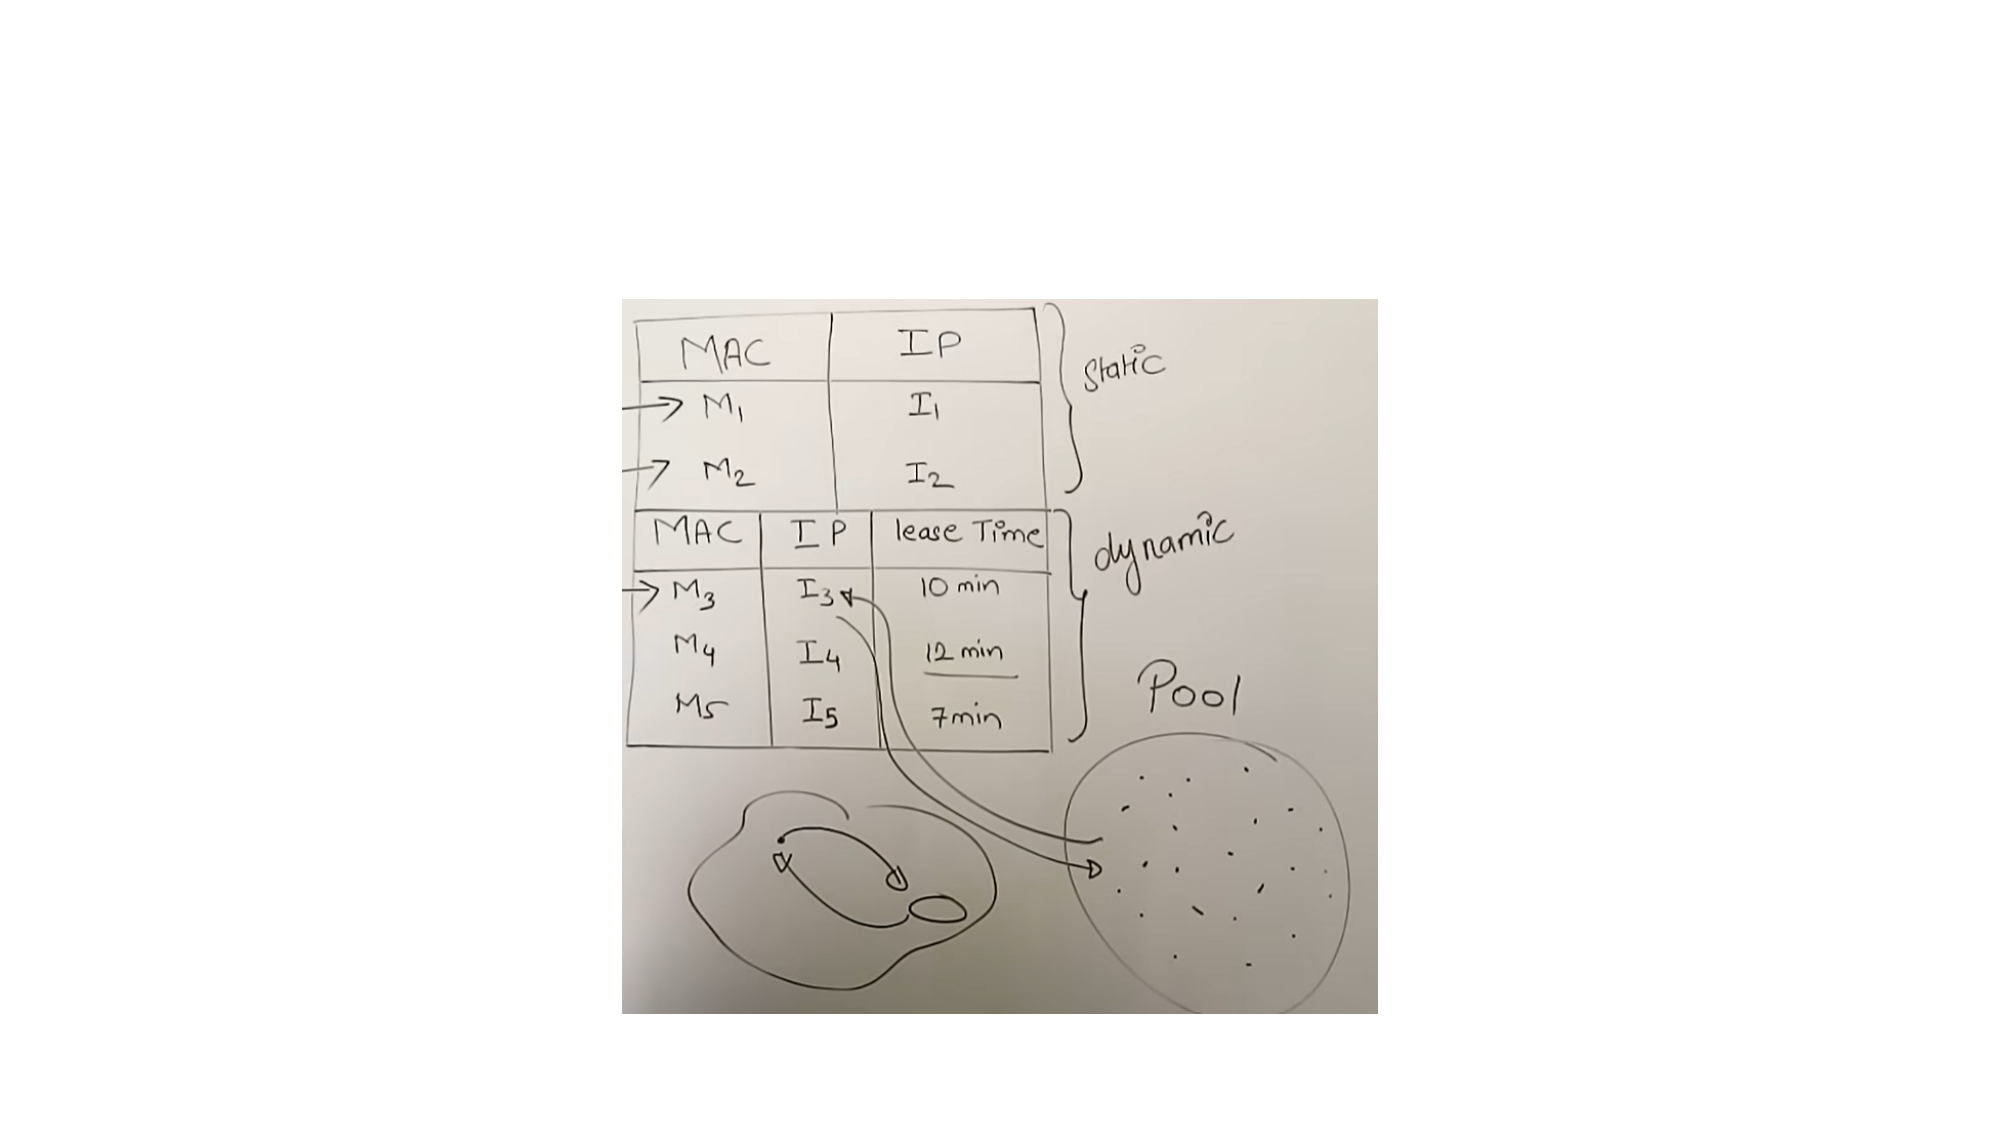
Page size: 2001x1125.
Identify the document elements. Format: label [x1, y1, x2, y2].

list [621, 299, 1379, 1014]
